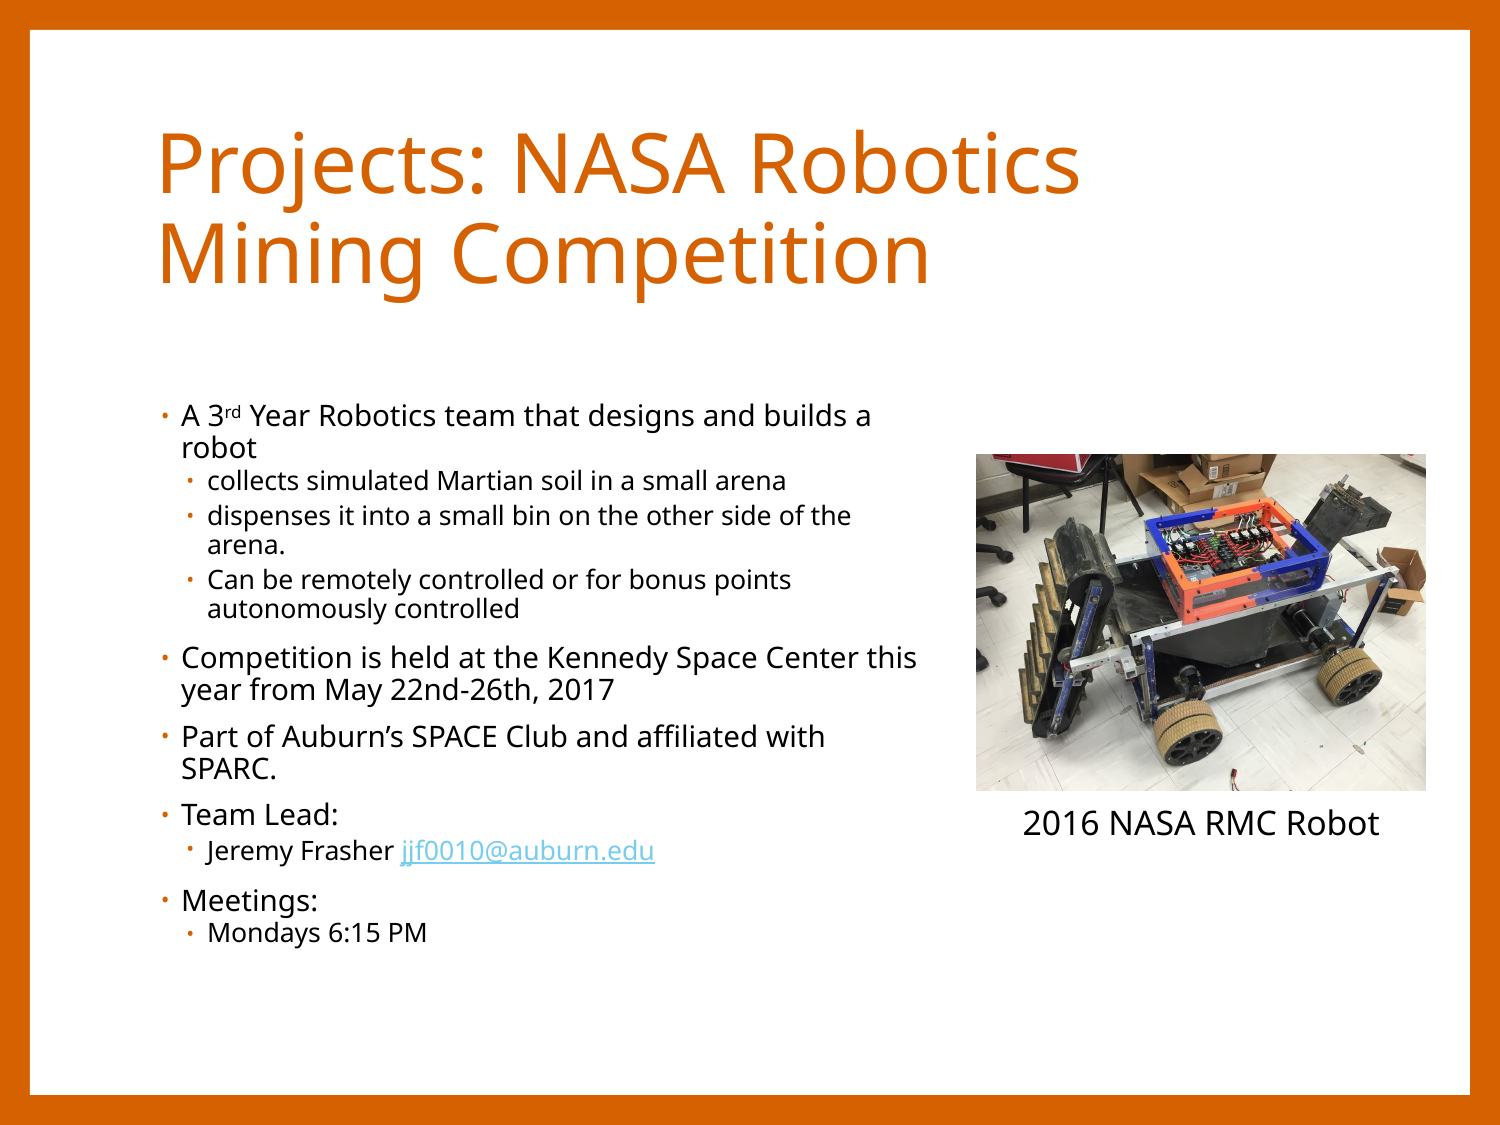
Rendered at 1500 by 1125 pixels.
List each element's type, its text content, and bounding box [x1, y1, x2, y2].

title Projects: NASA Robotics Mining Competition [140, 99, 1356, 323]
text_box 2016 NASA RMC Robot [976, 801, 1420, 849]
list A 3rd Year Robotics team that designs and builds a robot collects simulated Martian soil in a small arena dispenses it into a small bin on the other side of the arena. Can be remotely controlled or for bonus points autonomously controlled Competition is held at the Kennedy Space Center this year from May 22nd-26th, 2017 Part of Auburn’s SPACE Club and affiliated with SPARC. Team Lead: Jeremy Frasher jjf0010@auburn.edu Meetings: Mondays 6:15 PM [140, 393, 942, 959]
picture [976, 454, 1427, 792]
